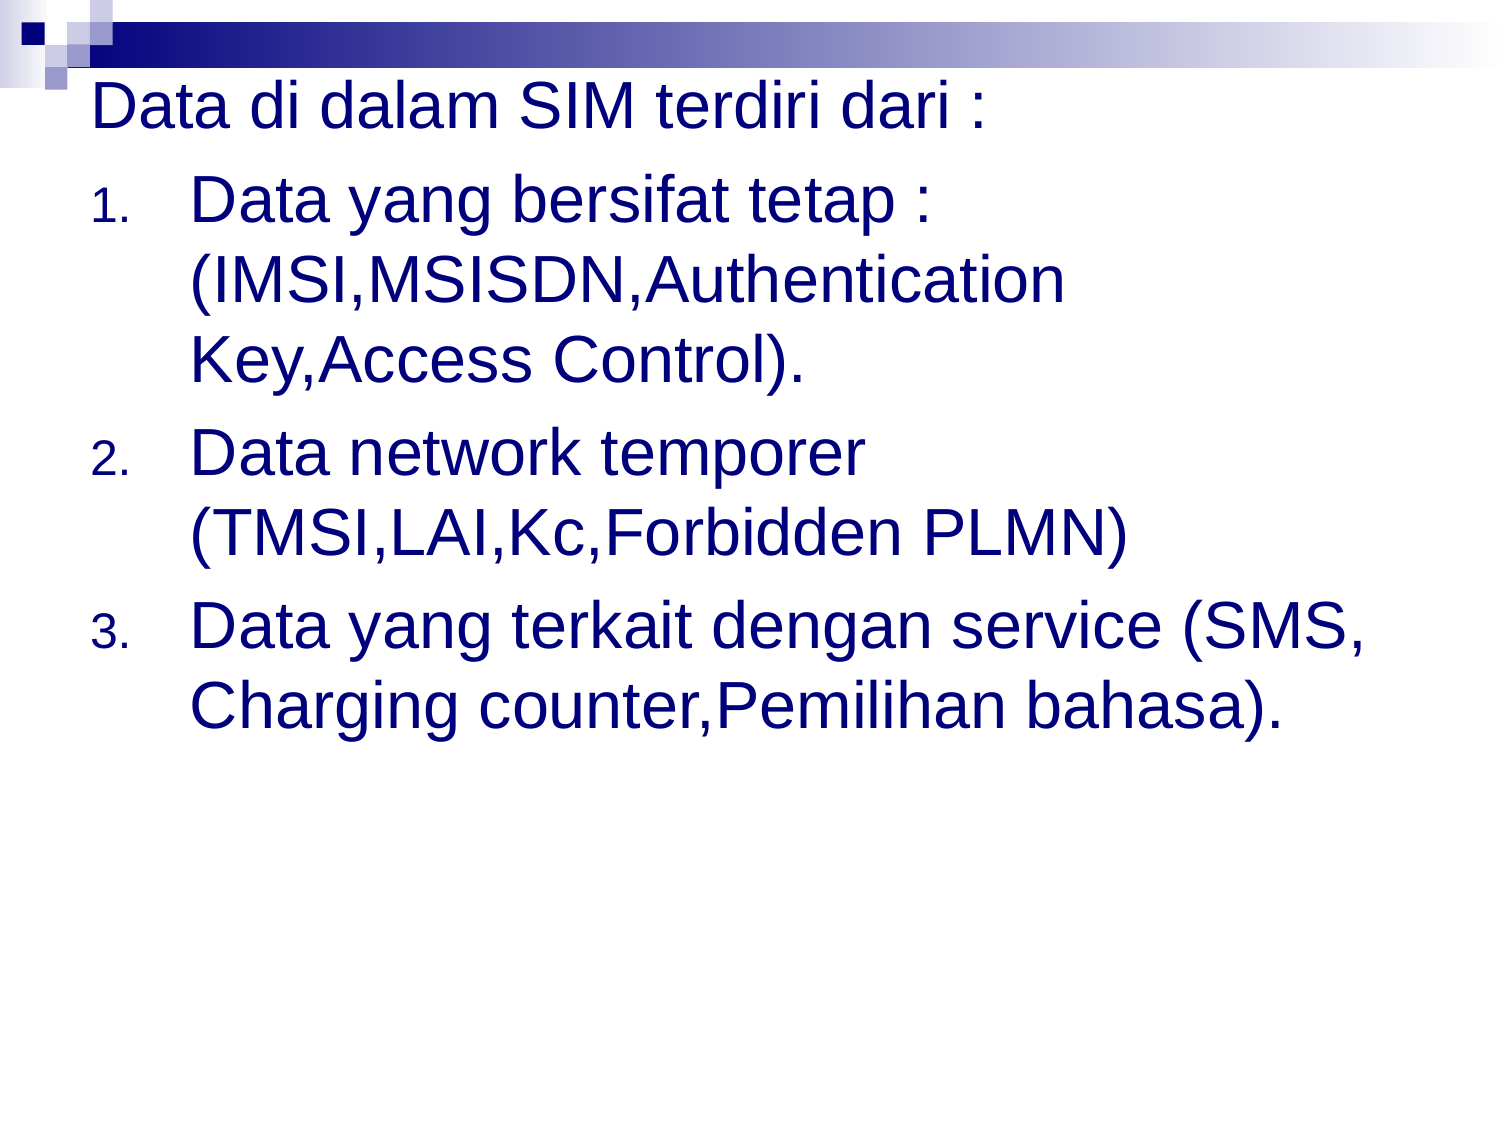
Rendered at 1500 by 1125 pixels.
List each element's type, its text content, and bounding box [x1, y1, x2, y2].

list Data di dalam SIM terdiri dari : Data yang bersifat tetap : (IMSI,MSISDN,Authentication Key,Access Control). Data network temporer (TMSI,LAI,Kc,Forbidden PLMN) Data yang terkait dengan service (SMS, Charging counter,Pemilihan bahasa). [75, 54, 1425, 1005]
